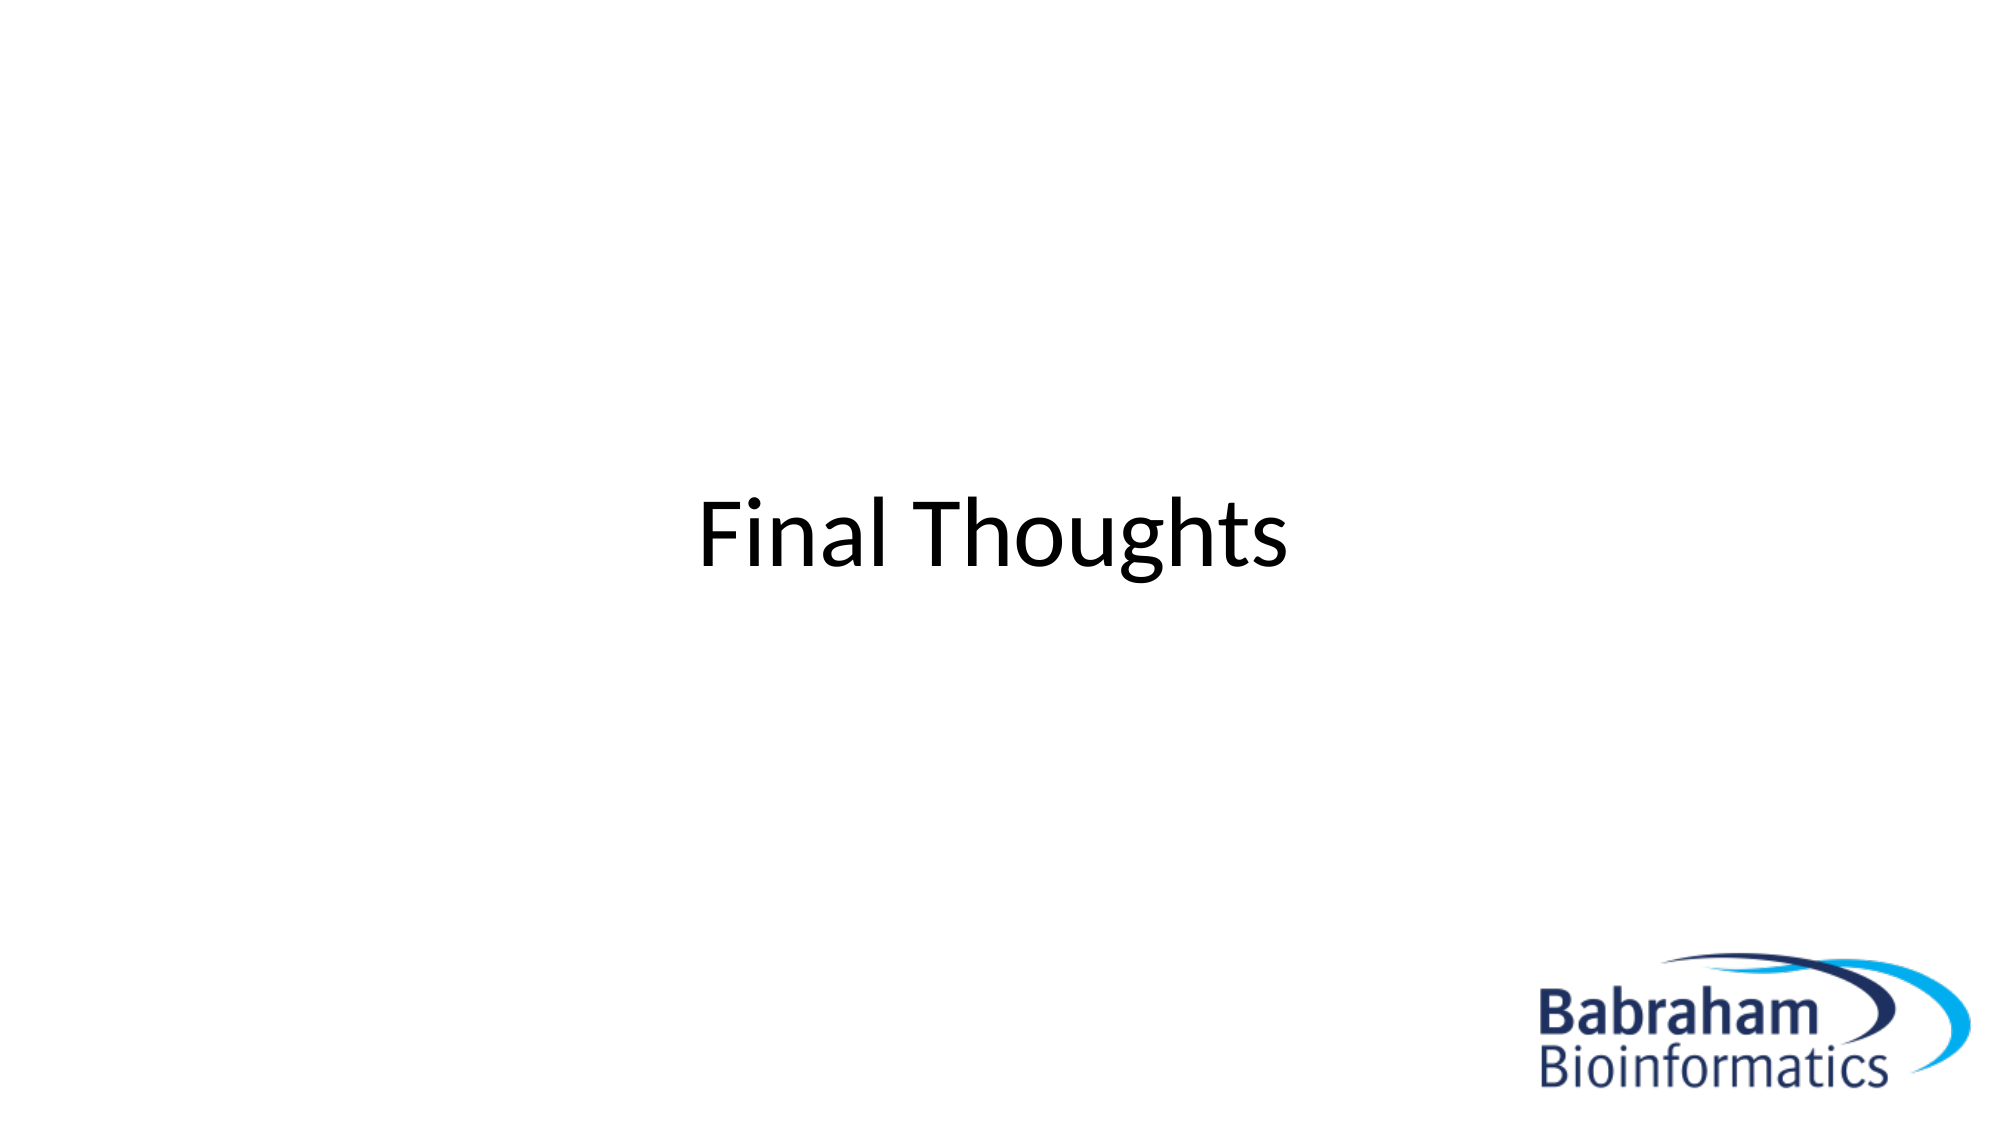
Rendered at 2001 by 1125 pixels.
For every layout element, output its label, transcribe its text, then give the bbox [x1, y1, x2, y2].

title Final Thoughts [303, 432, 1686, 621]
picture [1514, 940, 1981, 1106]
